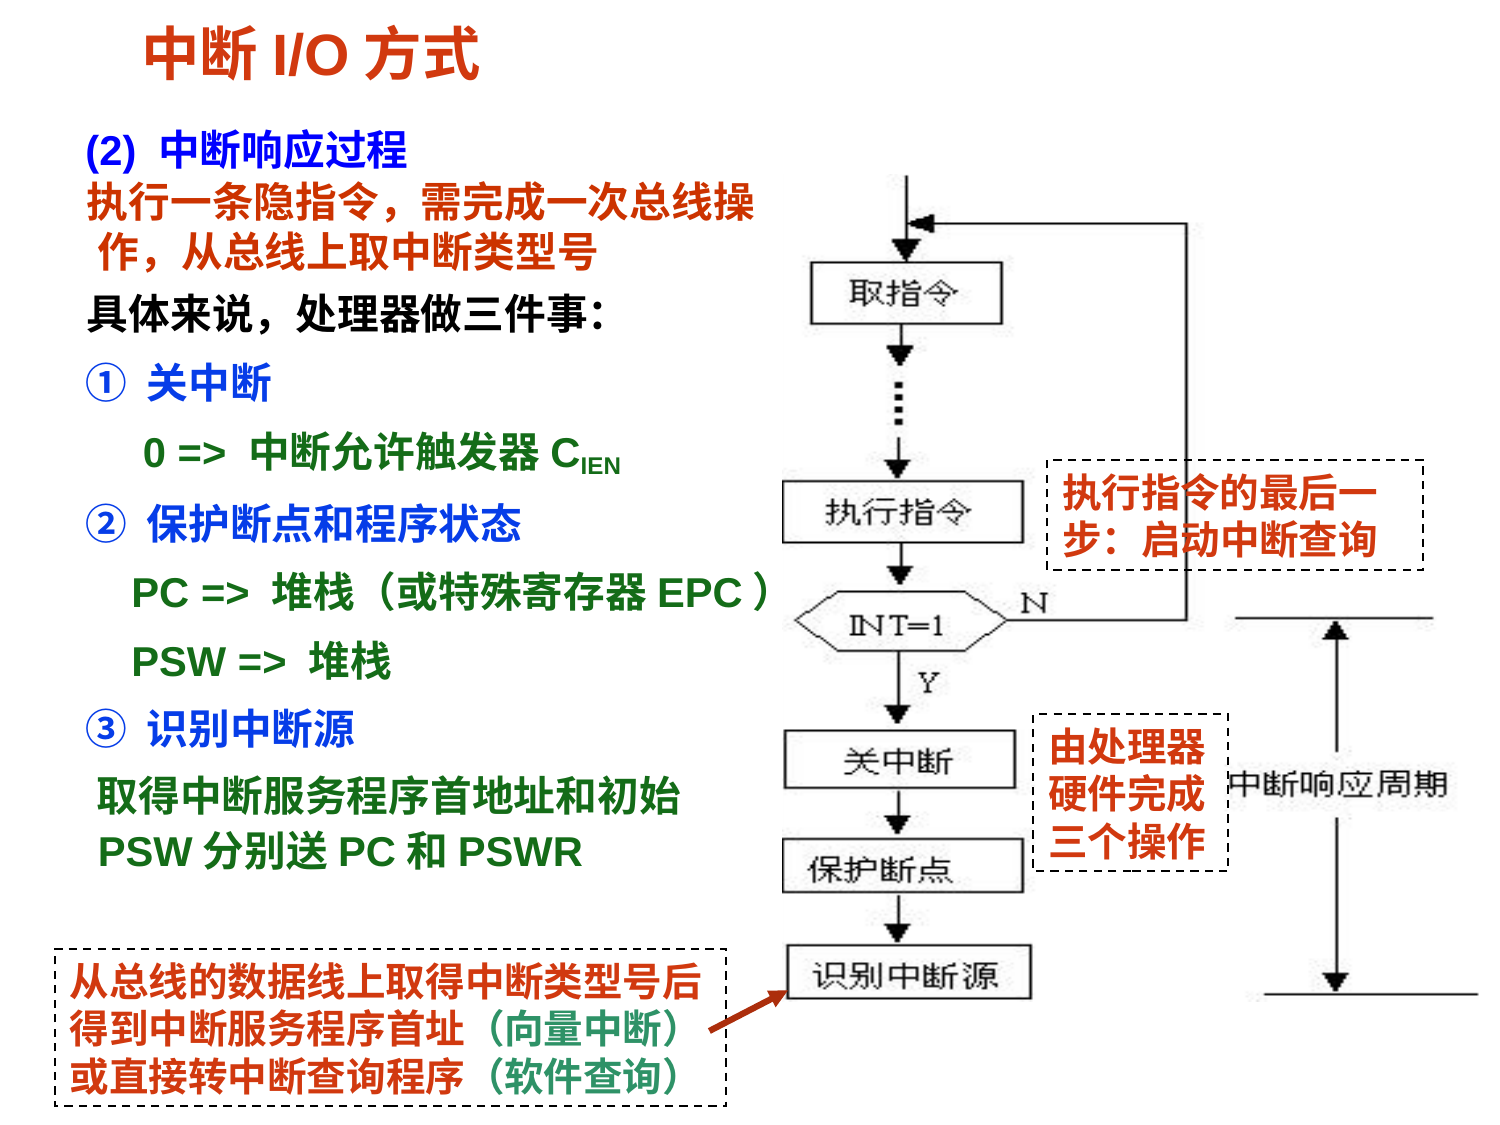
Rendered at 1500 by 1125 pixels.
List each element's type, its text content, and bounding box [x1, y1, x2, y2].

picture [782, 174, 1500, 1002]
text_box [55, 949, 789, 1109]
title 中断I/O方式 [131, 22, 963, 92]
list (2) 中断响应过程 执行一条隐指令，需完成一次总线操作，从总线上取中断类型号 具体来说，处理器做三件事： ① 关中断 0 => 中断允许触发器CIEN ② 保护断点和程序状态 PC => 堆栈（或特殊寄存器EPC） PSW => 堆栈 ③ 识别中断源 取得中断服务程序首地址和初始 PSW分别送PC和PSWR [0, 51, 812, 899]
